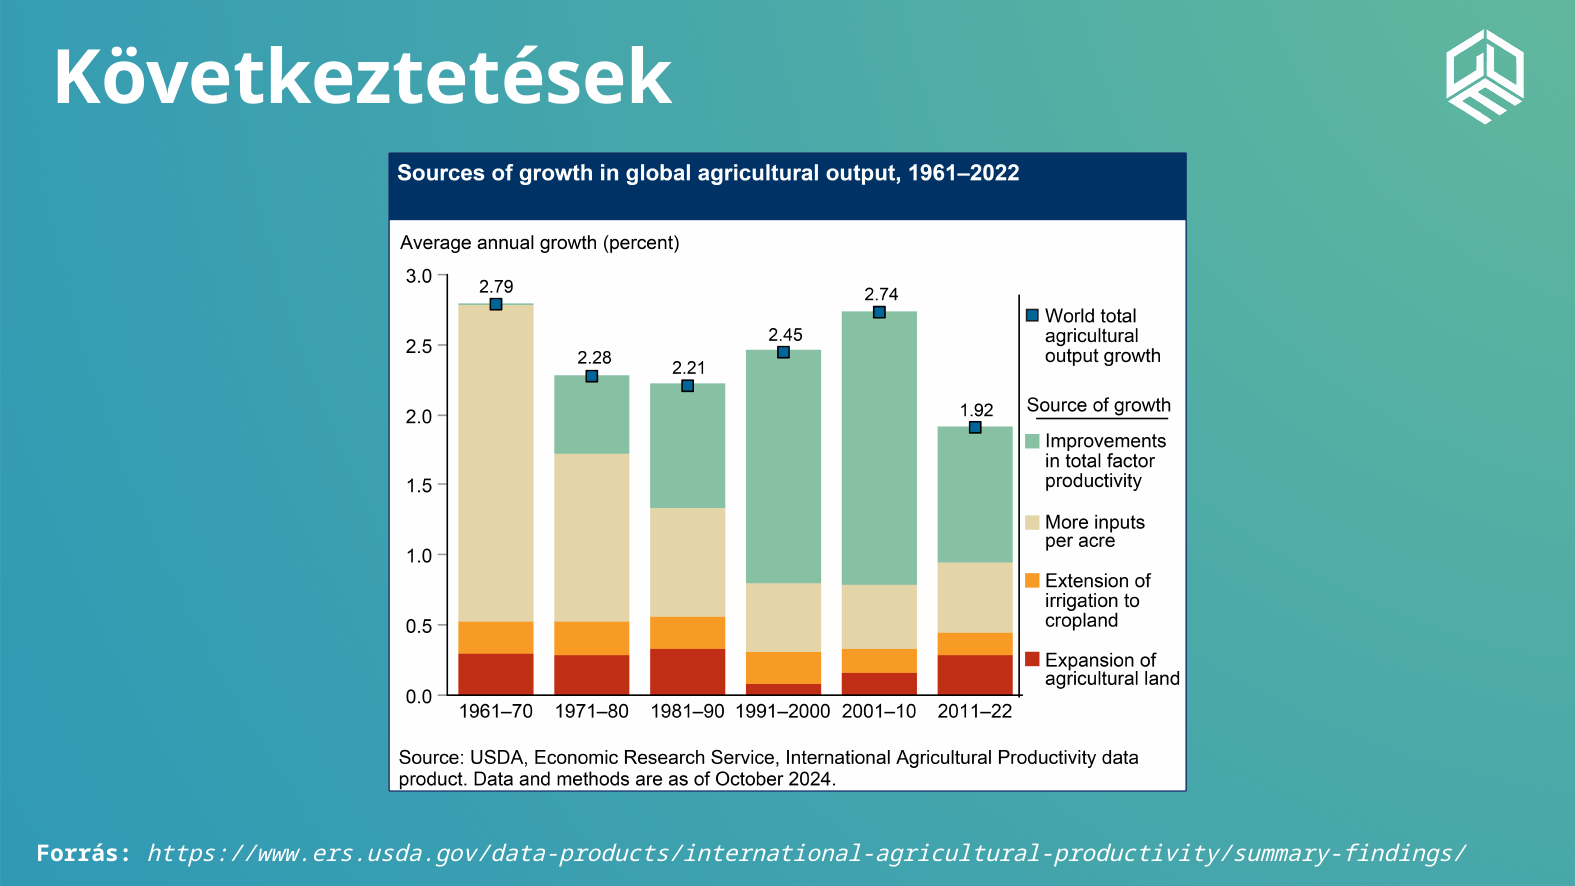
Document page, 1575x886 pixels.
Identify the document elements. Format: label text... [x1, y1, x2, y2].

picture [0, 0, 1575, 886]
text_box Forrás: https://www.ers.usda.gov/data-products/international-agricultural-productivity/summary-findings/ [21, 831, 1482, 874]
text_box Következtetések [51, 22, 690, 131]
